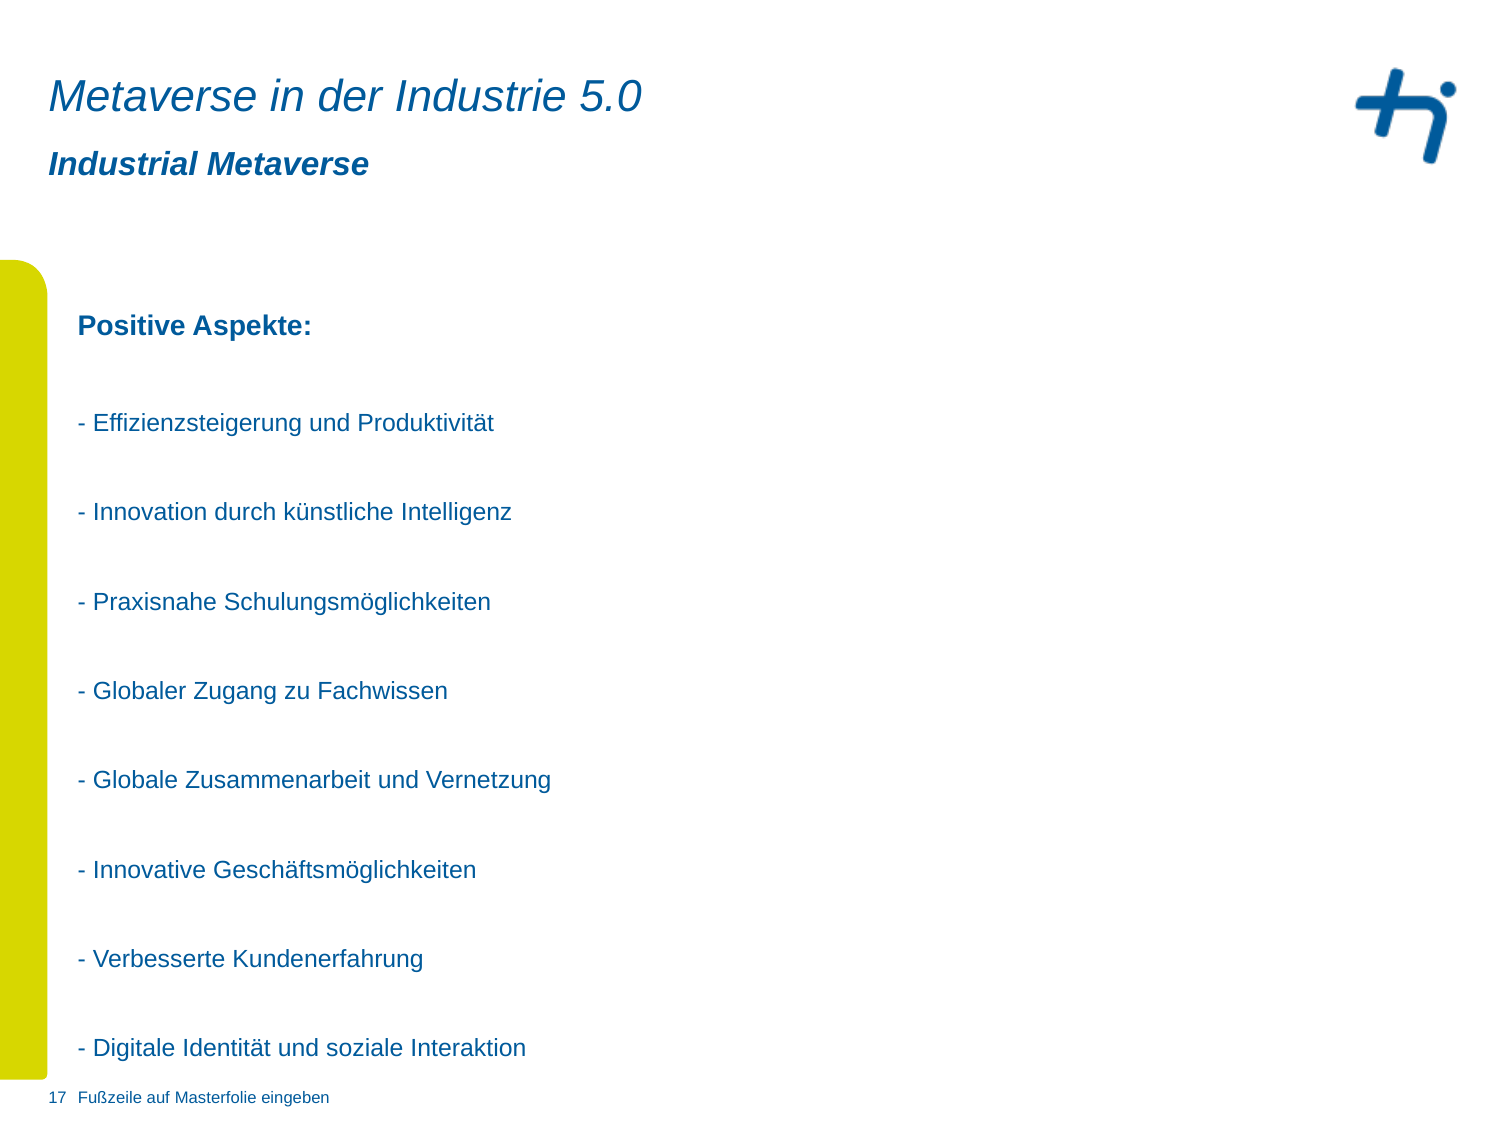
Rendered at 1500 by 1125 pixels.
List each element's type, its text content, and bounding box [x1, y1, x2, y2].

subtitle Industrial Metaverse [48, 122, 1249, 179]
slide_number 17 [48, 1087, 80, 1122]
list Positive Aspekte: - Effizienzsteigerung und Produktivität - Innovation durch künstliche Intelligenz - Praxisnahe Schulungsmöglichkeiten - Globaler Zugang zu Fachwissen - Globale Zusammenarbeit und Vernetzung - Innovative Geschäftsmöglichkeiten - Verbesserte Kundenerfahrung - Digitale Identität und soziale Interaktion [77, 290, 1439, 1069]
title Metaverse in der Industrie 5.0 [48, 66, 1249, 121]
